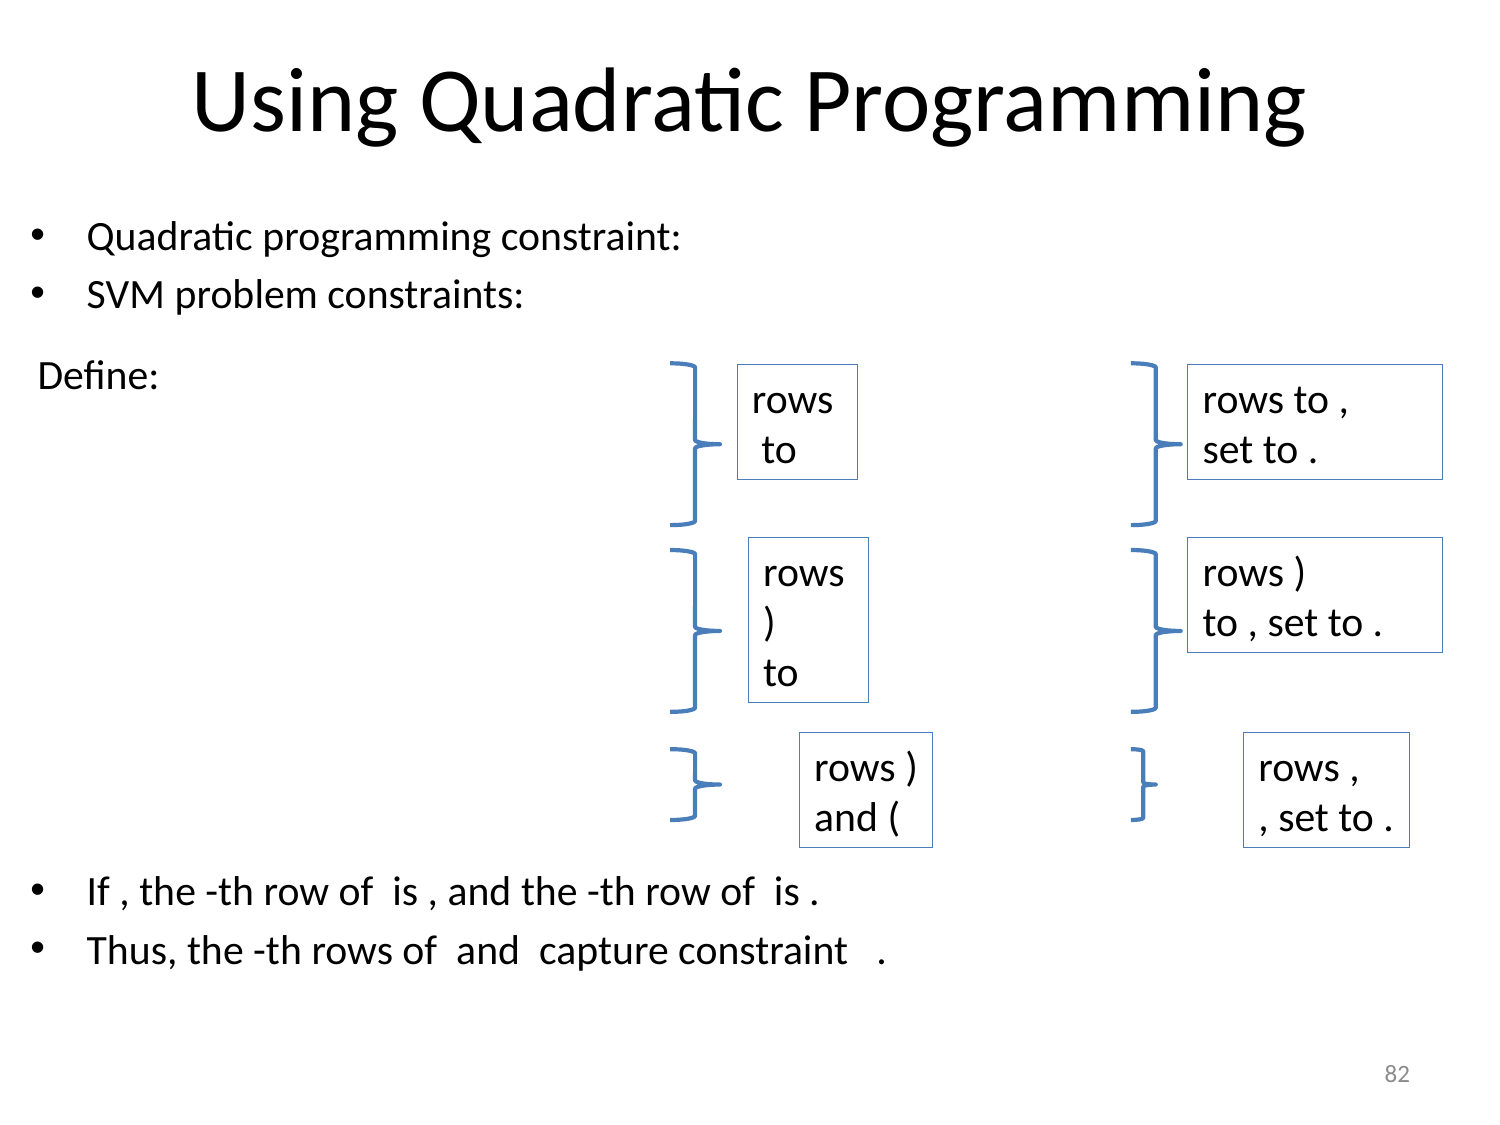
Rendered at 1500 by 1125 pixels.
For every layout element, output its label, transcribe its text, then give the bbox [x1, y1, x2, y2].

title Using Quadratic Programming [75, 24, 1425, 164]
slide_number 82 [1074, 1042, 1425, 1103]
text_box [22, 340, 1485, 850]
